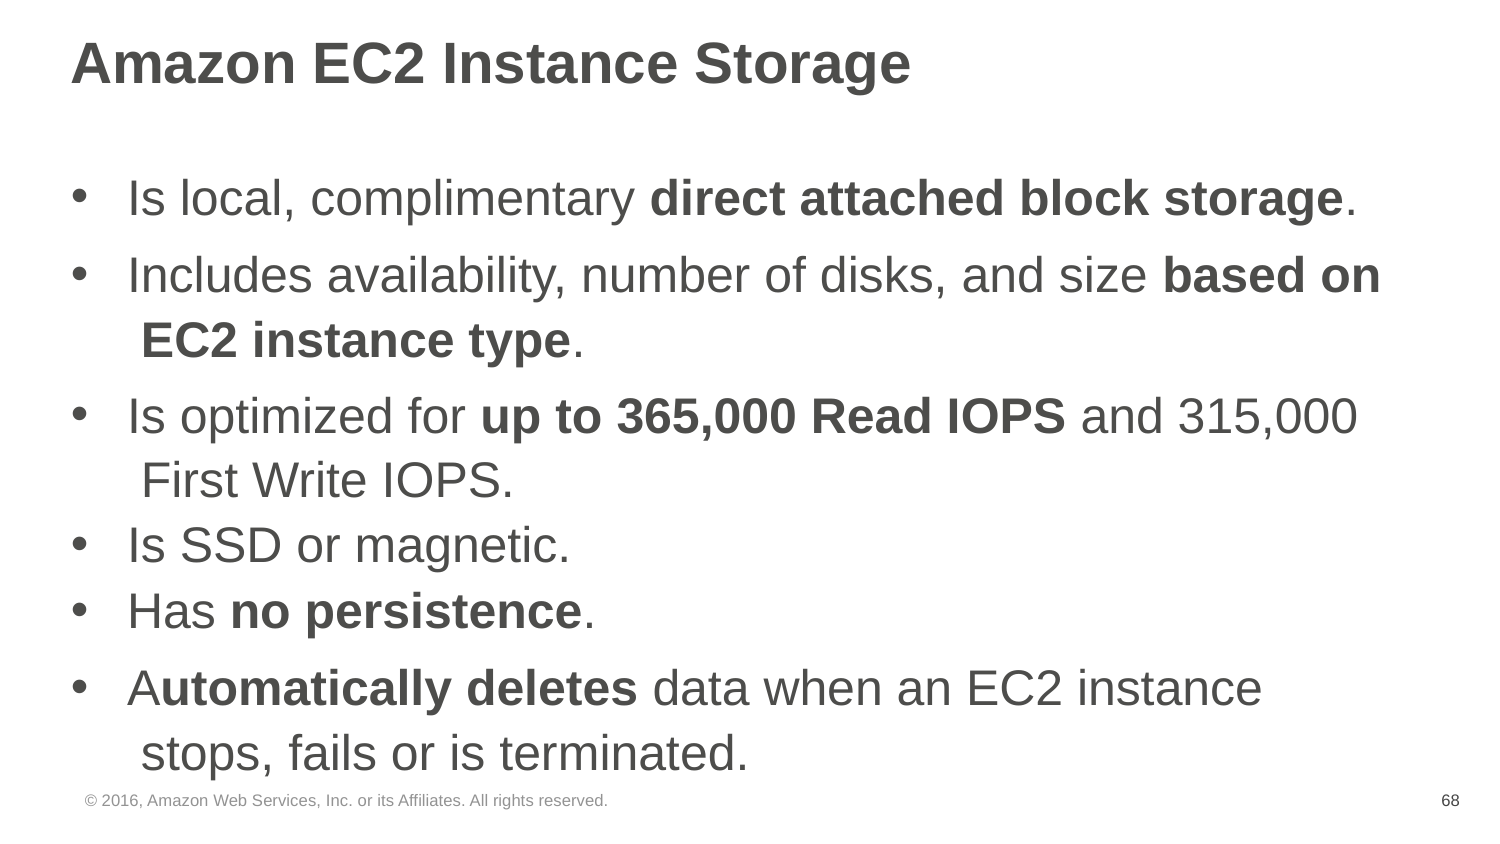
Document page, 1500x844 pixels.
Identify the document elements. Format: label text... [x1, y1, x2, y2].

text_box Is local, complimentary direct attached block storage. Includes availability, number of disks, and size based on EC2 instance type. Is optimized for up to 365,000 Read IOPS and 315,000 First Write IOPS. Is SSD or magnetic. Has no persistence. Automatically deletes data when an EC2 instance stops, fails or is terminated. [68, 157, 1386, 781]
title Amazon EC2 Instance Storage [68, 22, 916, 157]
slide_number ‹#› [1426, 789, 1467, 844]
footer © 2016, Amazon Web Services, Inc. or its Affiliates. All rights reserved. [82, 789, 613, 844]
